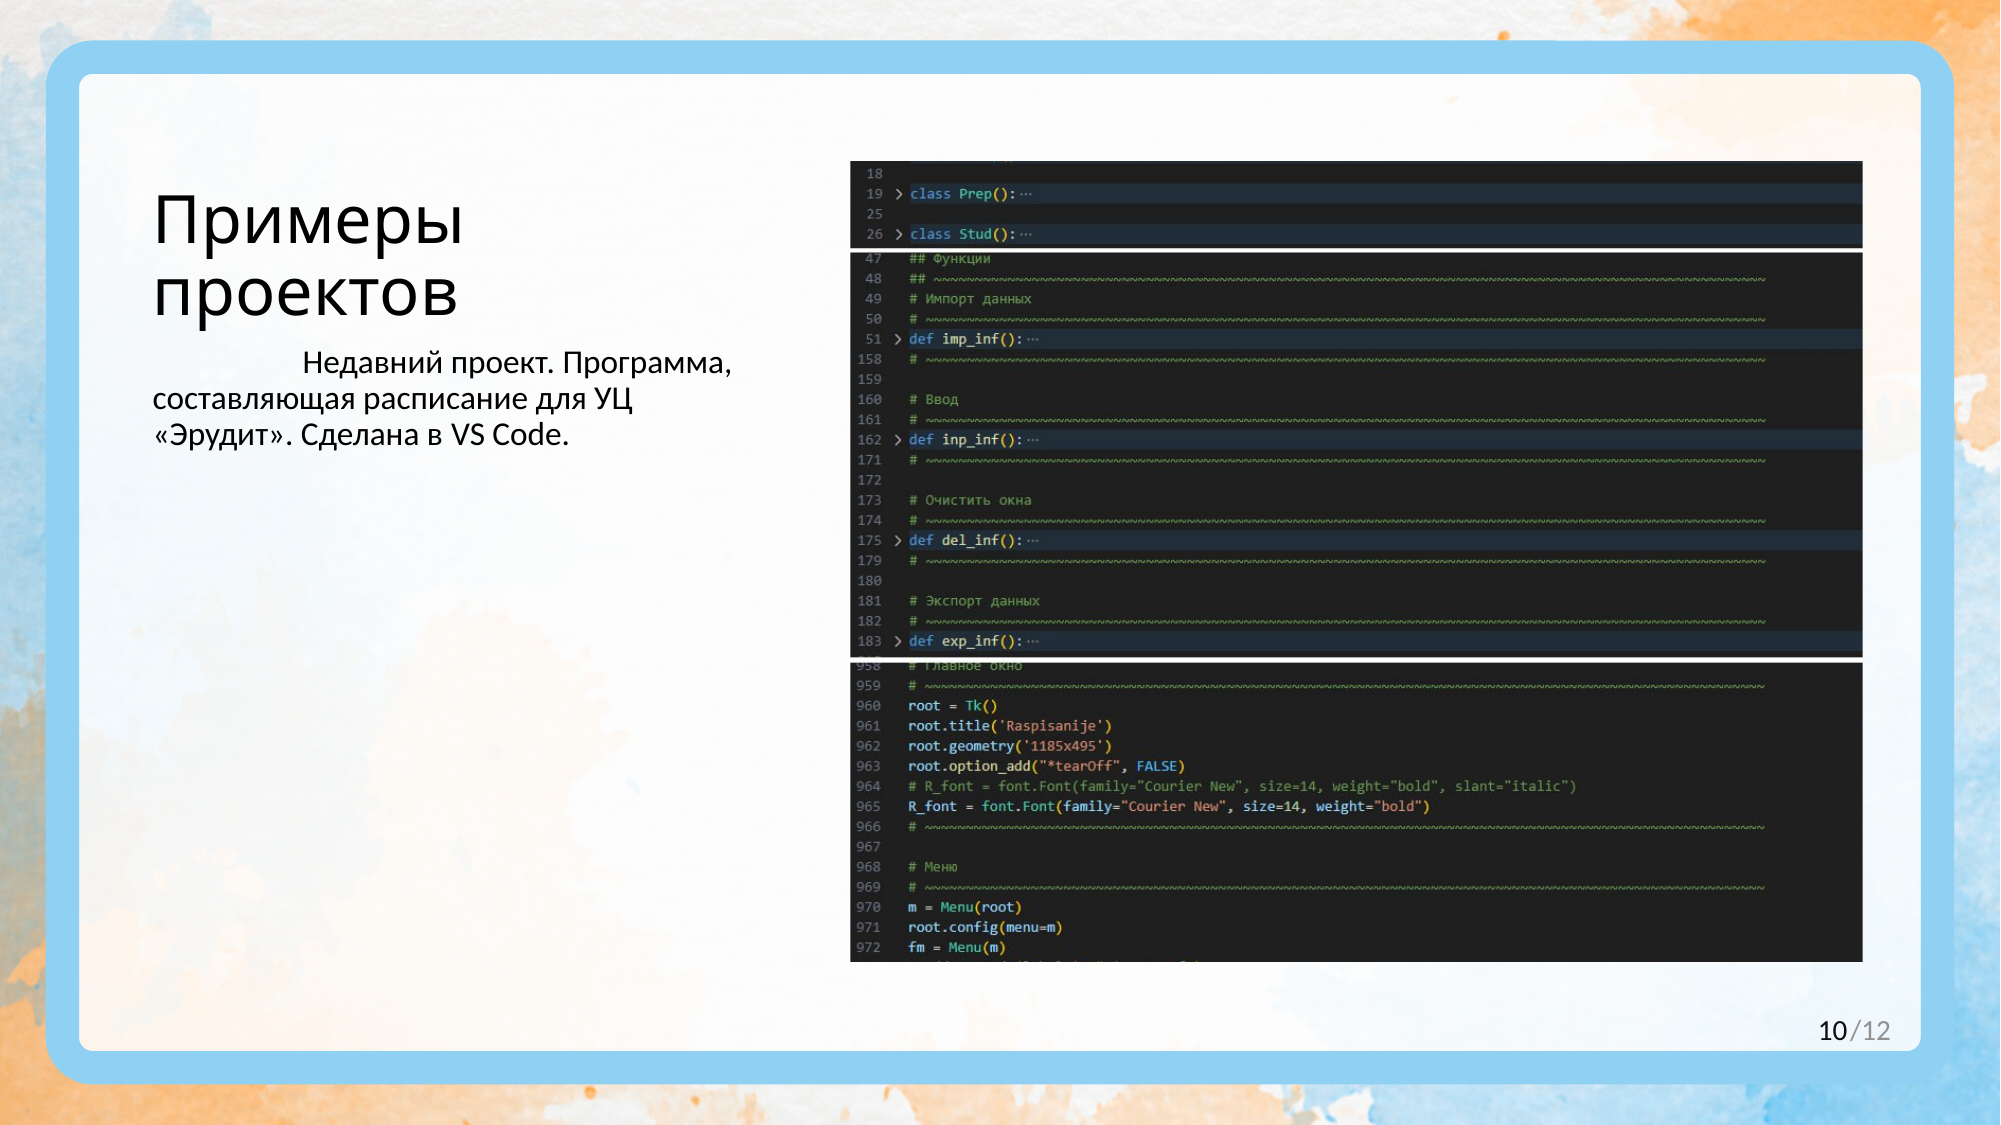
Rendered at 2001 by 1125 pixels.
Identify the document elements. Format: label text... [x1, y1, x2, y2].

picture [0, 0, 2000, 1125]
list Недавний проект. Программа, составляющая расписание для УЦ «Эрудит». Сделана в VS Code. [137, 337, 783, 963]
footer /12 [1863, 998, 1906, 1059]
title Примеры проектов [137, 75, 783, 337]
slide_number 10 [1412, 998, 1863, 1059]
